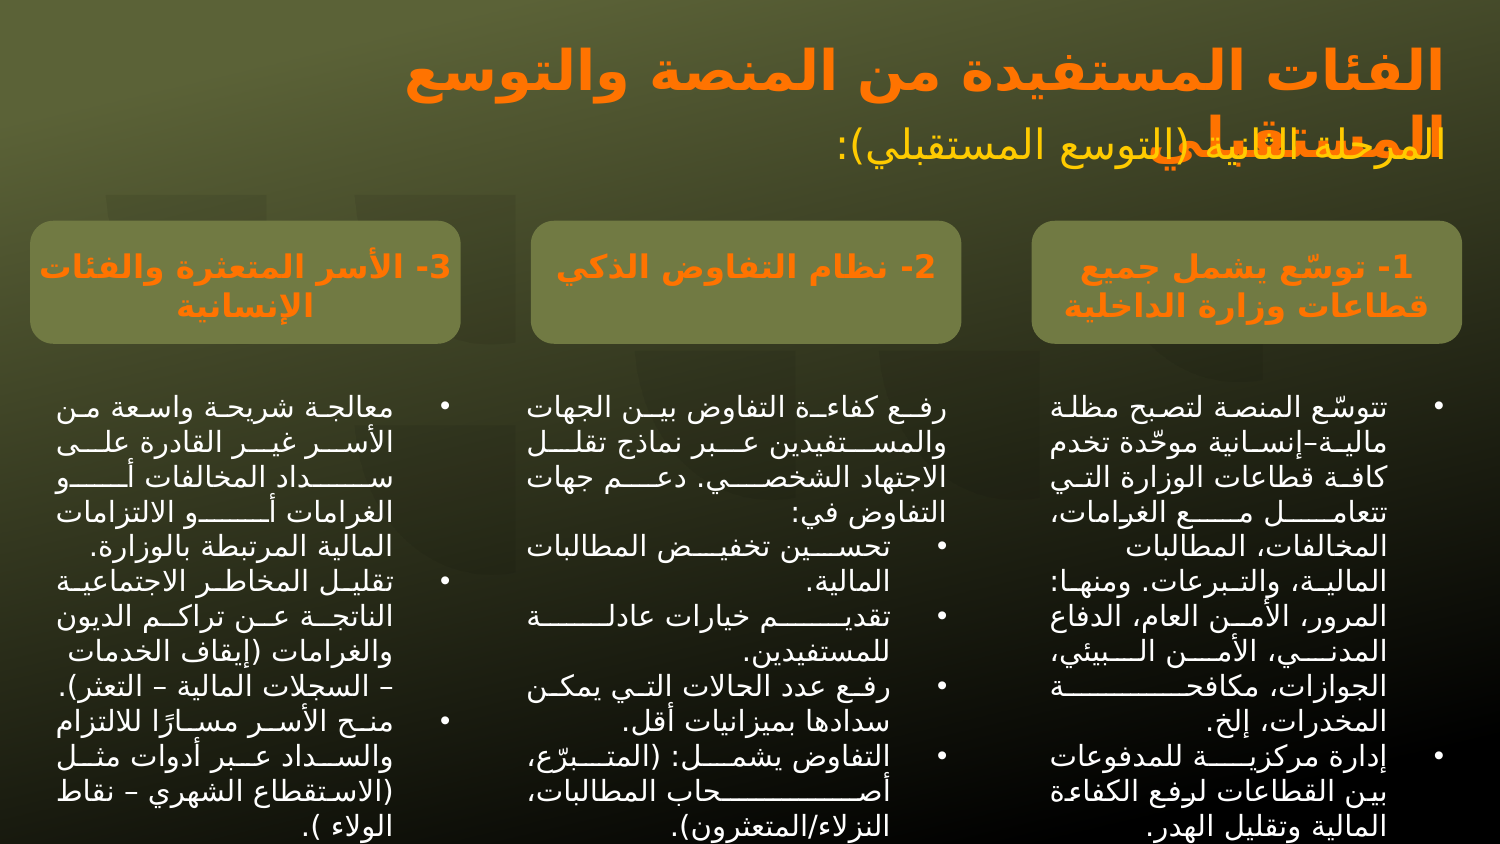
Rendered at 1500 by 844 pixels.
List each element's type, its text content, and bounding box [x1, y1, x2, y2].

text_box معالجة شريحة واسعة من الأسر غير القادرة على سداد المخالفات أو الغرامات أو الالتزامات المالية المرتبطة بالوزارة. تقليل المخاطر الاجتماعية الناتجة عن تراكم الديون والغرامات (إيقاف الخدمات – السجلات المالية – التعثر). منح الأسر مسارًا للالتزام والسداد عبر أدوات مثل (الاستقطاع الشهري – نقاط الولاء ). [37, 369, 469, 825]
text_box الفئات المستفيدة من المنصة والتوسع المستقبلي [237, 18, 1463, 102]
text_box 2- نظام التفاوض الذكي [530, 220, 962, 344]
picture [0, 0, 1500, 844]
text_box رفع كفاءة التفاوض بين الجهات والمستفيدين عبر نماذج تقلل الاجتهاد الشخصي. دعم جهات التفاوض في: تحسين تخفيض المطالبات المالية. تقديم خيارات عادلة للمستفيدين. رفع عدد الحالات التي يمكن سدادها بميزانيات أقل. التفاوض يشمل: (المتبرّع، أصحاب المطالبات، النزلاء/المتعثرون). [508, 369, 966, 844]
text_box 3- الأسر المتعثرة والفئات الإنسانية [30, 220, 461, 344]
text_box 1- توسّع يشمل جميع قطاعات وزارة الداخلية [1031, 220, 1463, 344]
text_box تتوسّع المنصة لتصبح مظلة مالية–إنسانية موحّدة تخدم كافة قطاعات الوزارة التي تتعامل مع الغرامات، المخالفات، المطالبات المالية، والتبرعات. ومنها: المرور، الأمن العام، الدفاع المدني، الأمن البيئي، الجوازات، مكافحة المخدرات، إلخ. إدارة مركزية للمدفوعات بين القطاعات لرفع الكفاءة المالية وتقليل الهدر. [1031, 369, 1463, 742]
text_box المرحلة الثانية (التوسع المستقبلي): [22, 102, 1463, 169]
